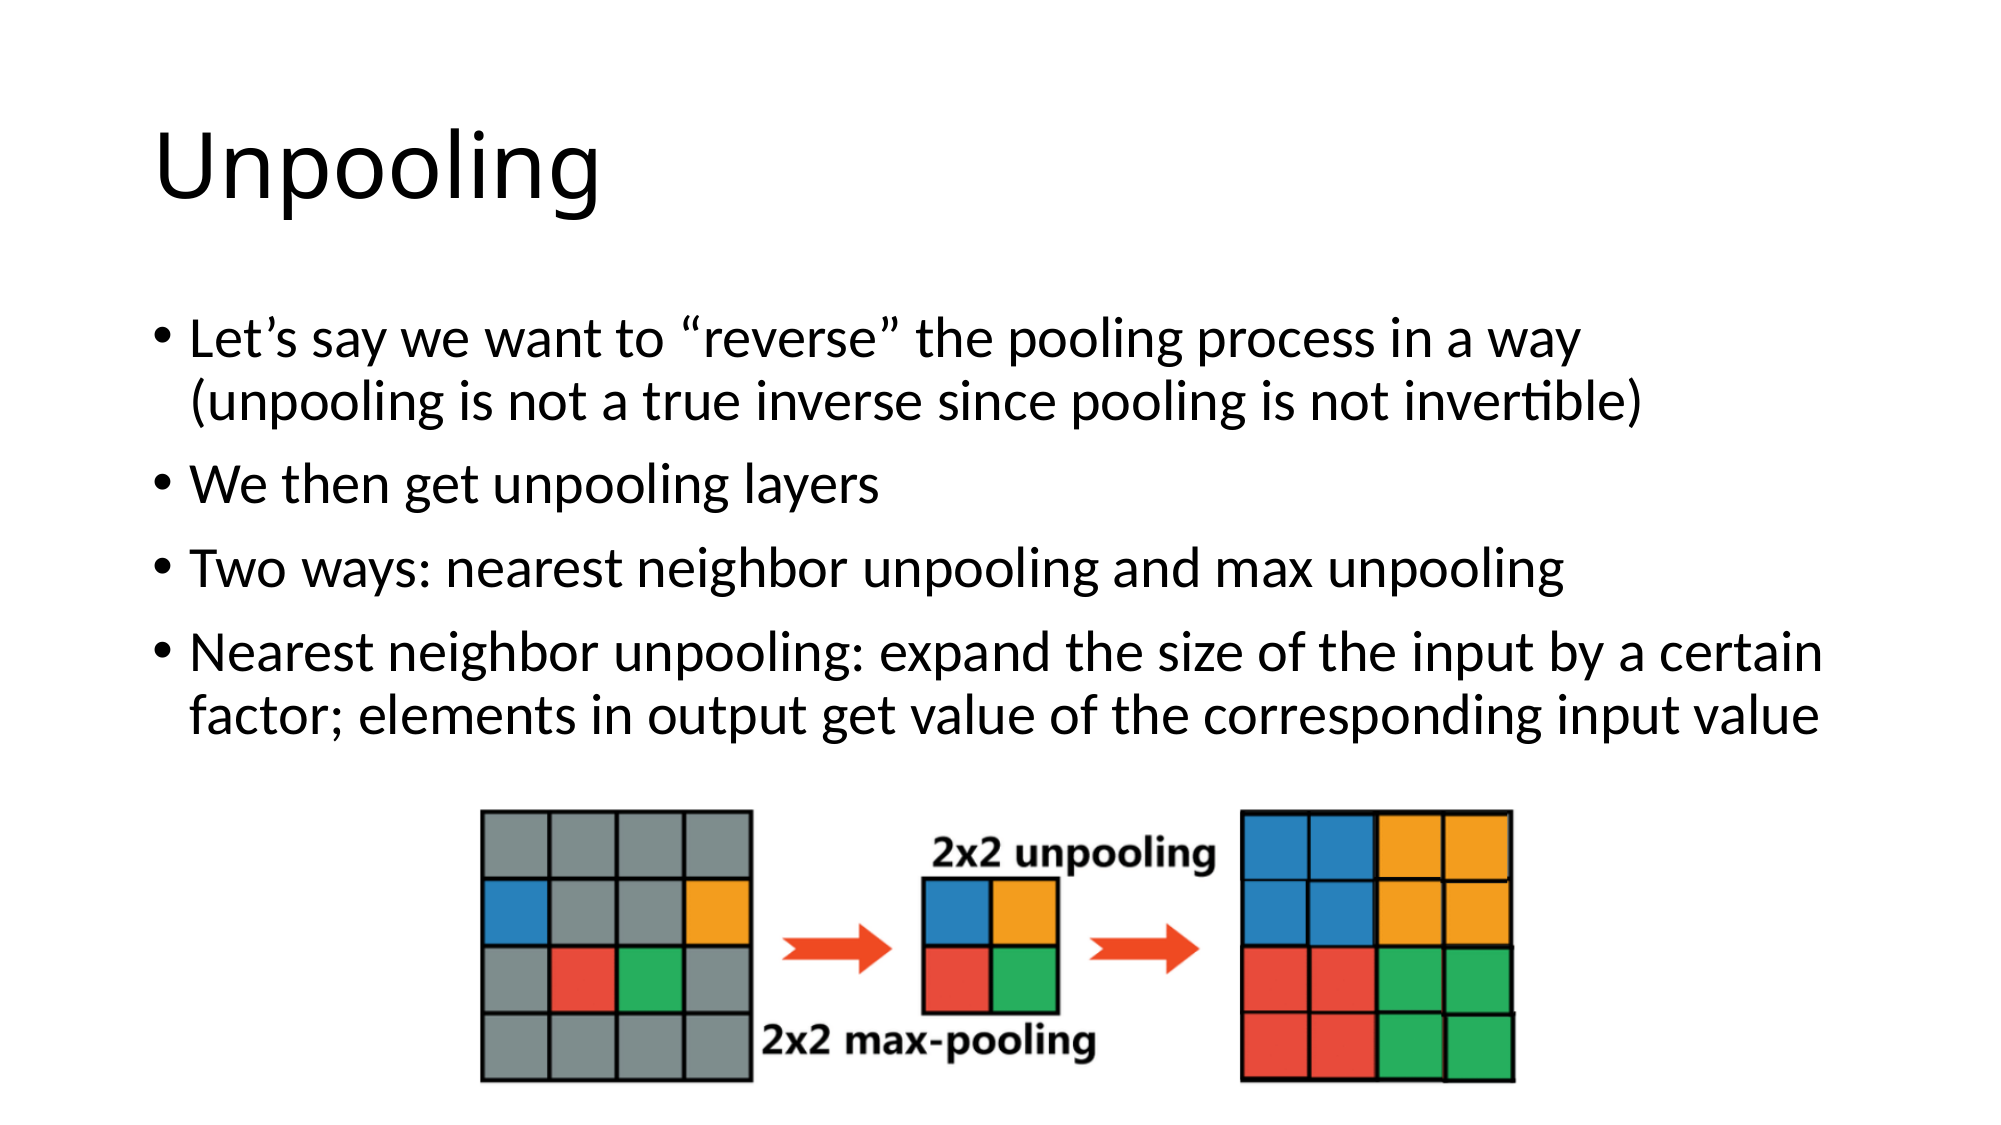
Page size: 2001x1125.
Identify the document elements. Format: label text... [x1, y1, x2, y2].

title Unpooling [137, 59, 1863, 278]
list Let’s say we want to “reverse” the pooling process in a way (unpooling is not a true inverse since pooling is not invertible) We then get unpooling layers Two ways: nearest neighbor unpooling and max unpooling Nearest neighbor unpooling: expand the size of the input by a certain factor; elements in output get value of the corresponding input value [137, 299, 1863, 1014]
picture [447, 754, 1553, 1125]
